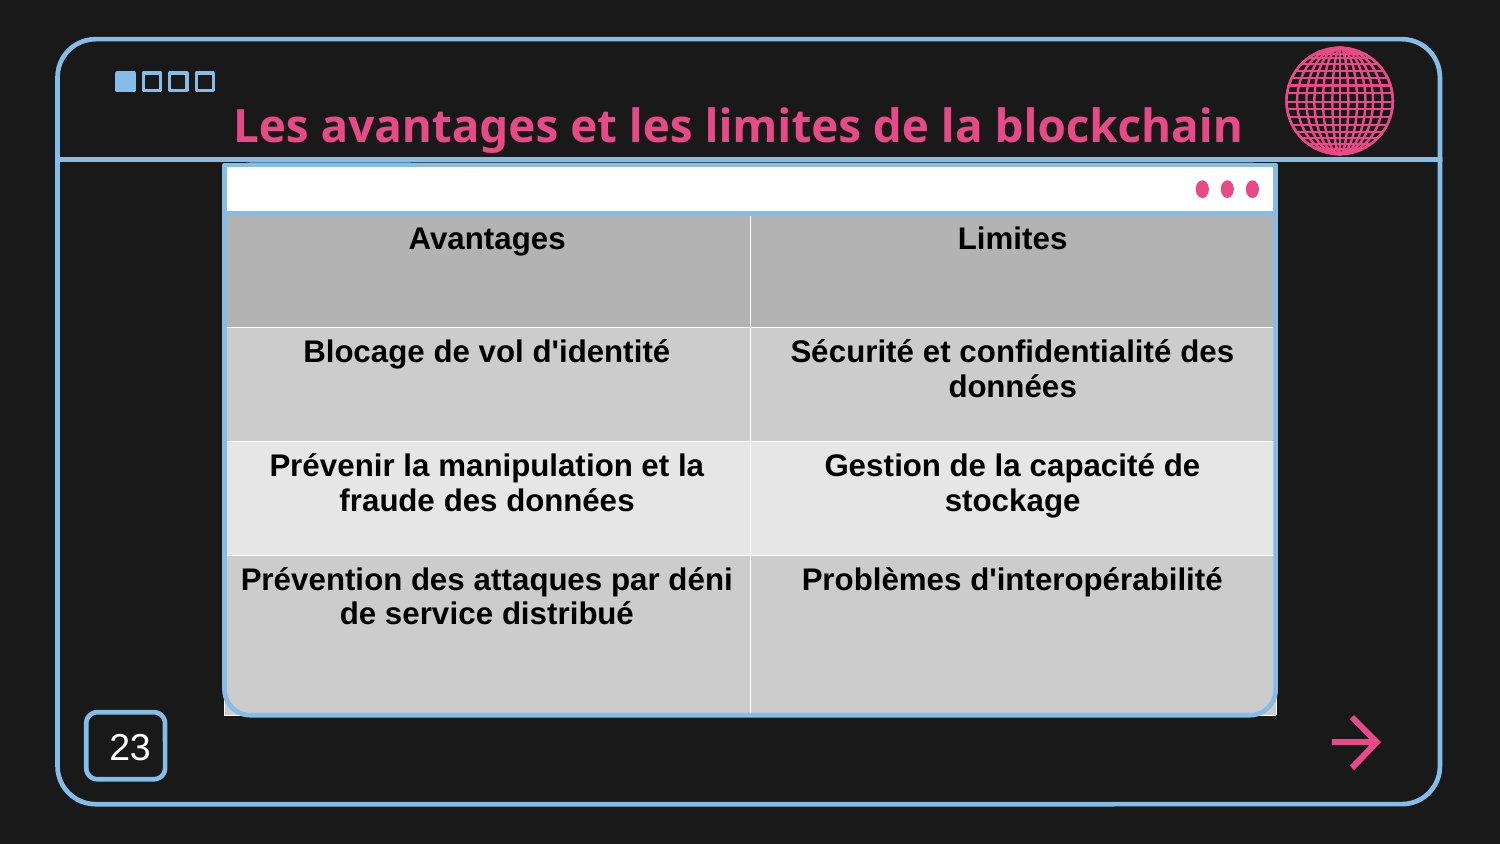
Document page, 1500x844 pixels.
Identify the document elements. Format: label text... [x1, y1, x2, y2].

text_box 23 [94, 712, 189, 780]
text_box [86, 712, 94, 779]
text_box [224, 164, 1276, 716]
text_box [1331, 715, 1381, 771]
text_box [1285, 47, 1394, 155]
text_box Les avantages et les limites de la blockchain [177, 35, 1300, 167]
